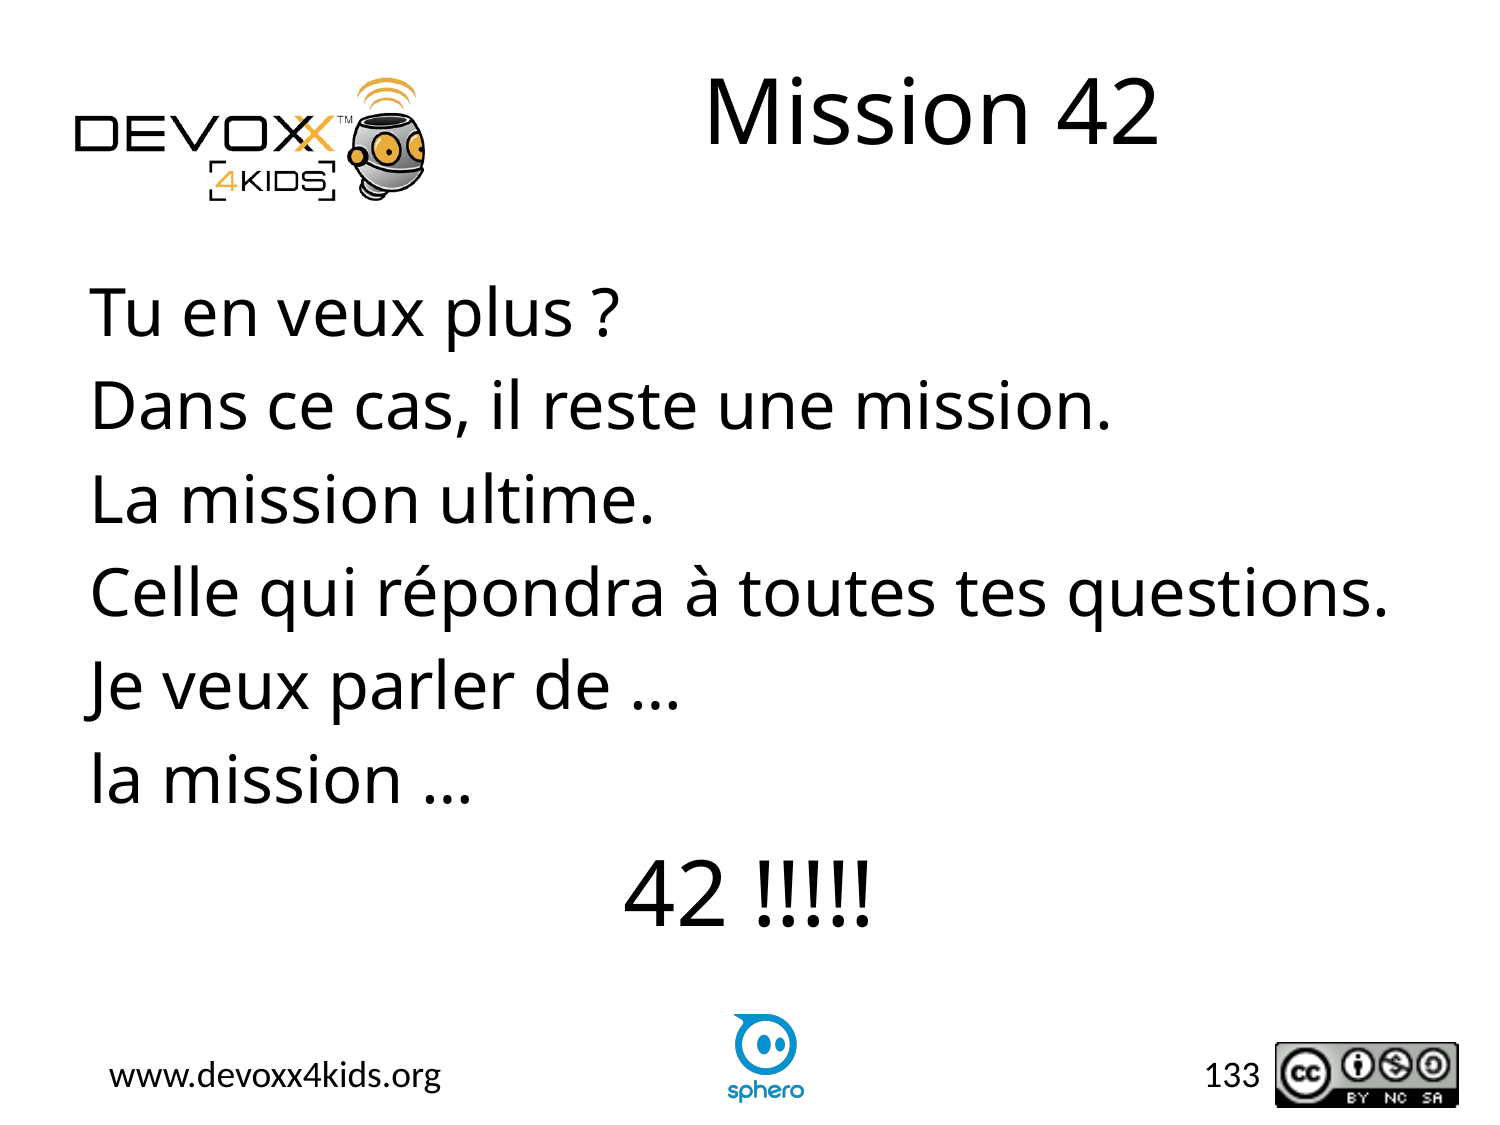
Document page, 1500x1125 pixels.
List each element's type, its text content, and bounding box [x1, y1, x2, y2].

picture [728, 1014, 804, 1103]
picture [75, 77, 425, 201]
picture [1275, 1042, 1459, 1108]
picture [743, 1021, 789, 1068]
picture [728, 1096, 739, 1103]
slide_number 133 [1074, 1042, 1275, 1103]
picture [743, 1088, 749, 1095]
picture [794, 1088, 801, 1095]
list Tu en veux plus ? Dans ce cas, il reste une mission. La mission ultime. Celle qui répondra à toutes tes questions. Je veux parler de … la mission … 42 !!!!! [75, 262, 1425, 1005]
title Mission 42 [439, 45, 1425, 233]
